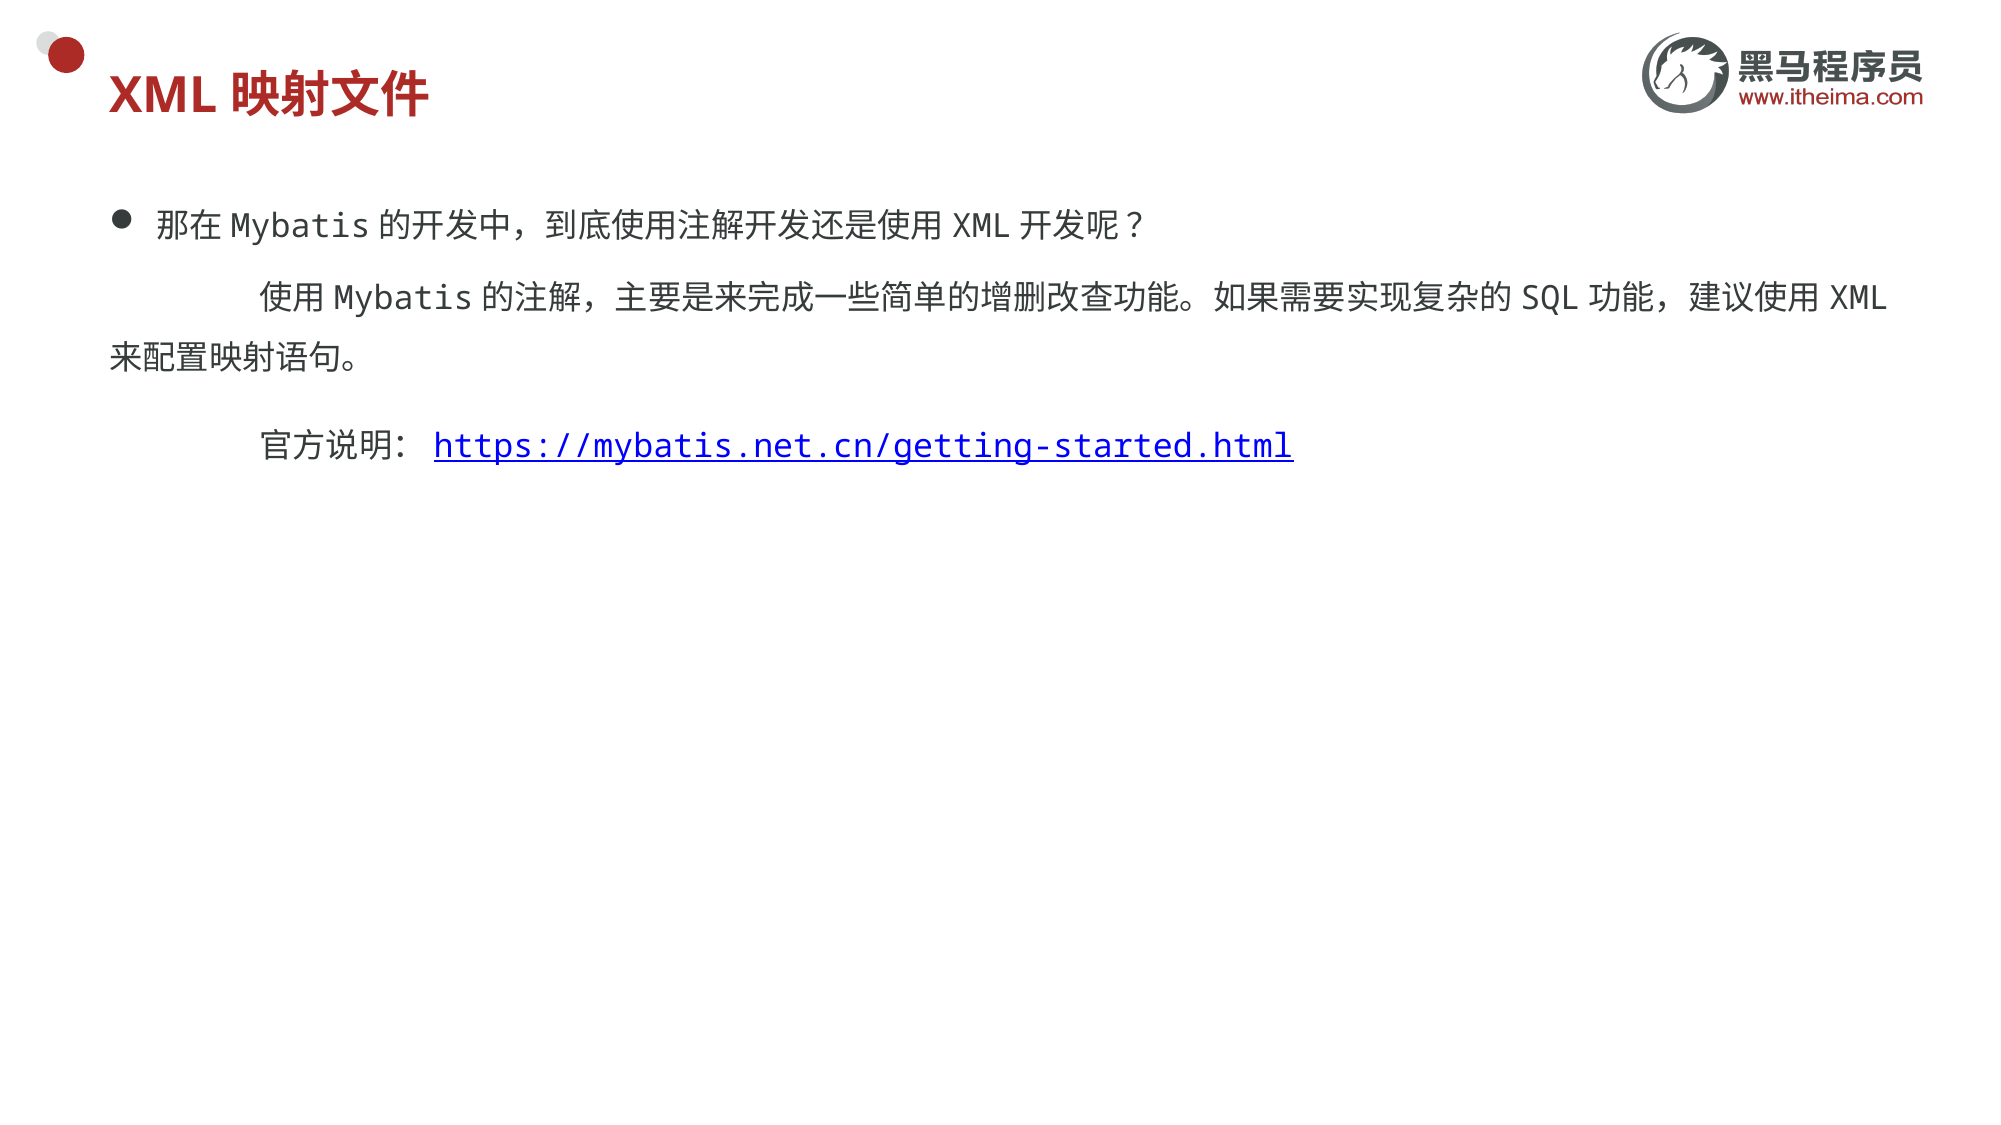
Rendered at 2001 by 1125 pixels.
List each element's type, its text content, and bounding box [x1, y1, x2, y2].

title XML映射文件 [94, 55, 1858, 133]
picture [1633, 24, 1937, 125]
list 那在Mybatis的开发中，到底使用注解开发还是使用XML开发呢 ？ 使用Mybatis的注解，主要是来完成一些简单的增删改查功能。如果需要实现复杂的SQL功能，建议使用XML来配置映射语句。 官方说明：https://mybatis.net.cn/getting-started.html [94, 156, 1915, 483]
